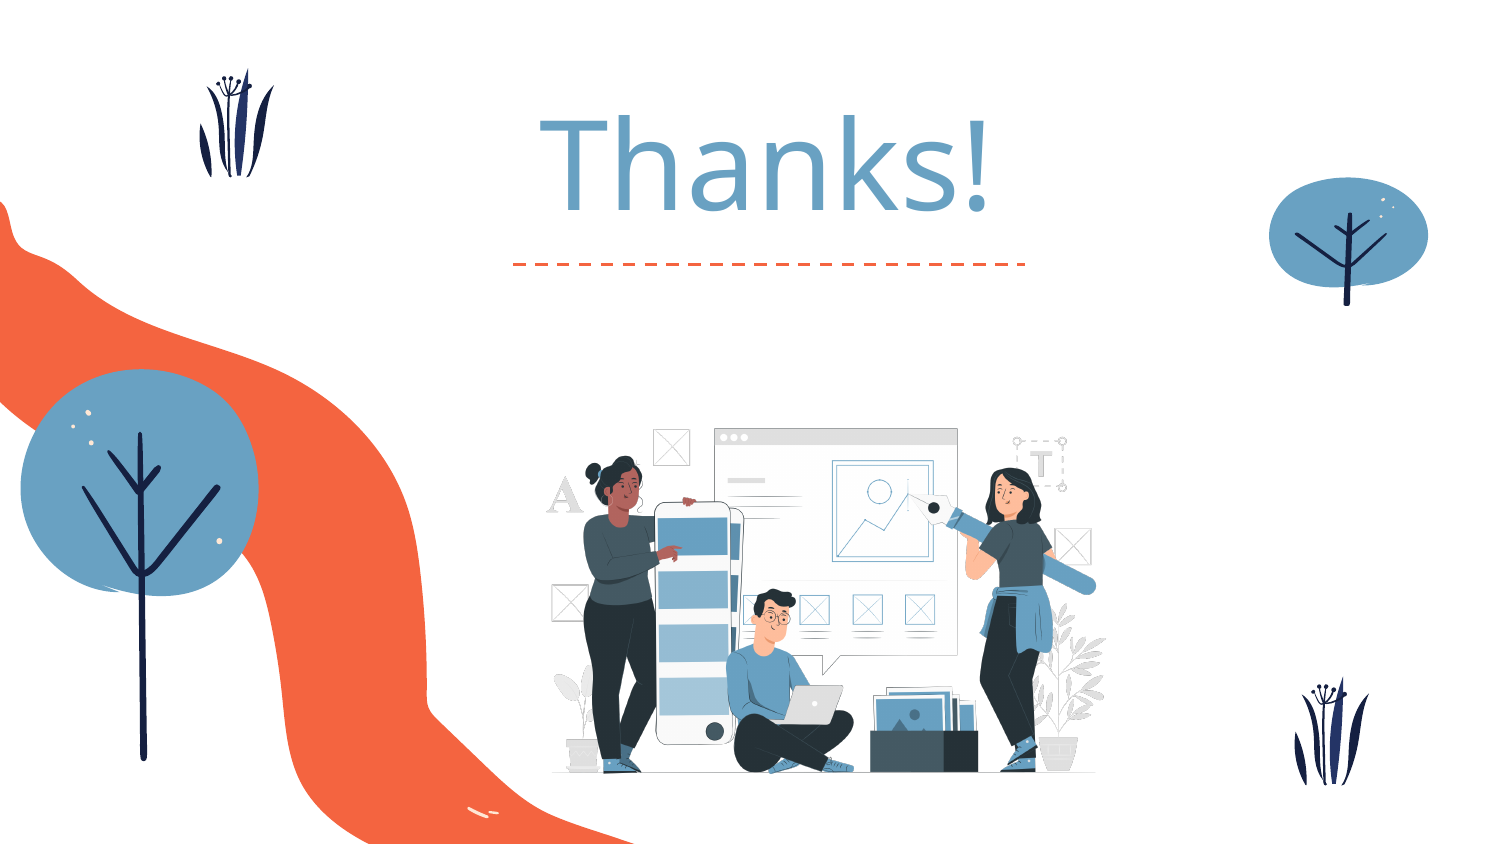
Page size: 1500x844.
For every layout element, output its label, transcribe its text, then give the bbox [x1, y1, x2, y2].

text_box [197, 67, 275, 178]
picture [523, 294, 1123, 844]
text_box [1262, 177, 1434, 307]
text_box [0, 198, 725, 844]
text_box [12, 368, 268, 762]
title Thanks! [234, 66, 1300, 251]
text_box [1292, 675, 1370, 786]
